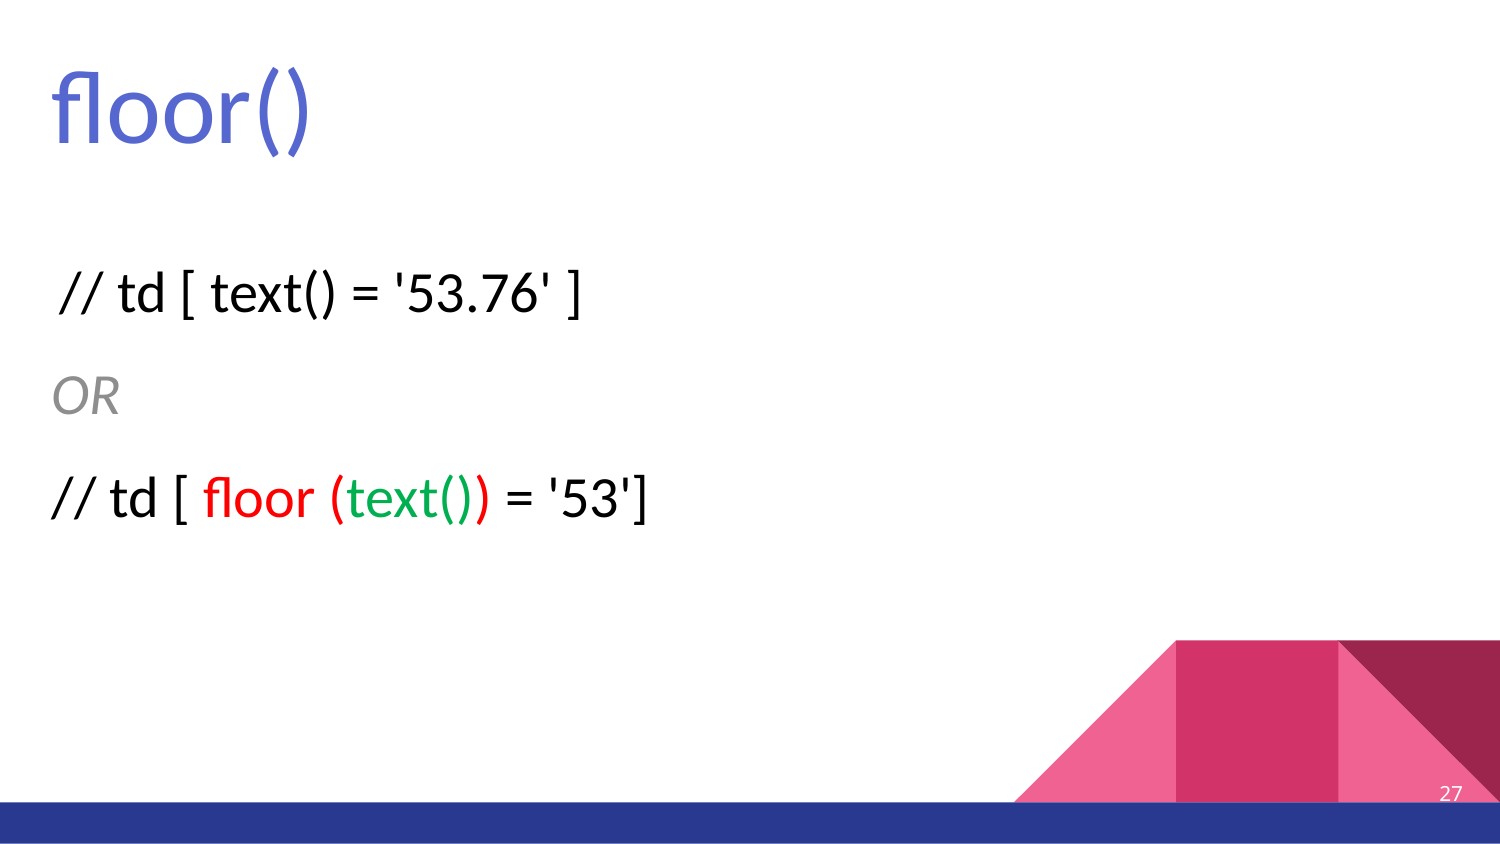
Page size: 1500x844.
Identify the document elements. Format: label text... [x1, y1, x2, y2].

slide_number 27 [1387, 762, 1478, 828]
text_box // td [ text() = '53.76' ] [31, 246, 1360, 332]
text_box // td [ floor (text()) = '53'] [23, 451, 1352, 537]
text_box OR [23, 349, 1352, 434]
text_box floor() [36, 32, 902, 172]
